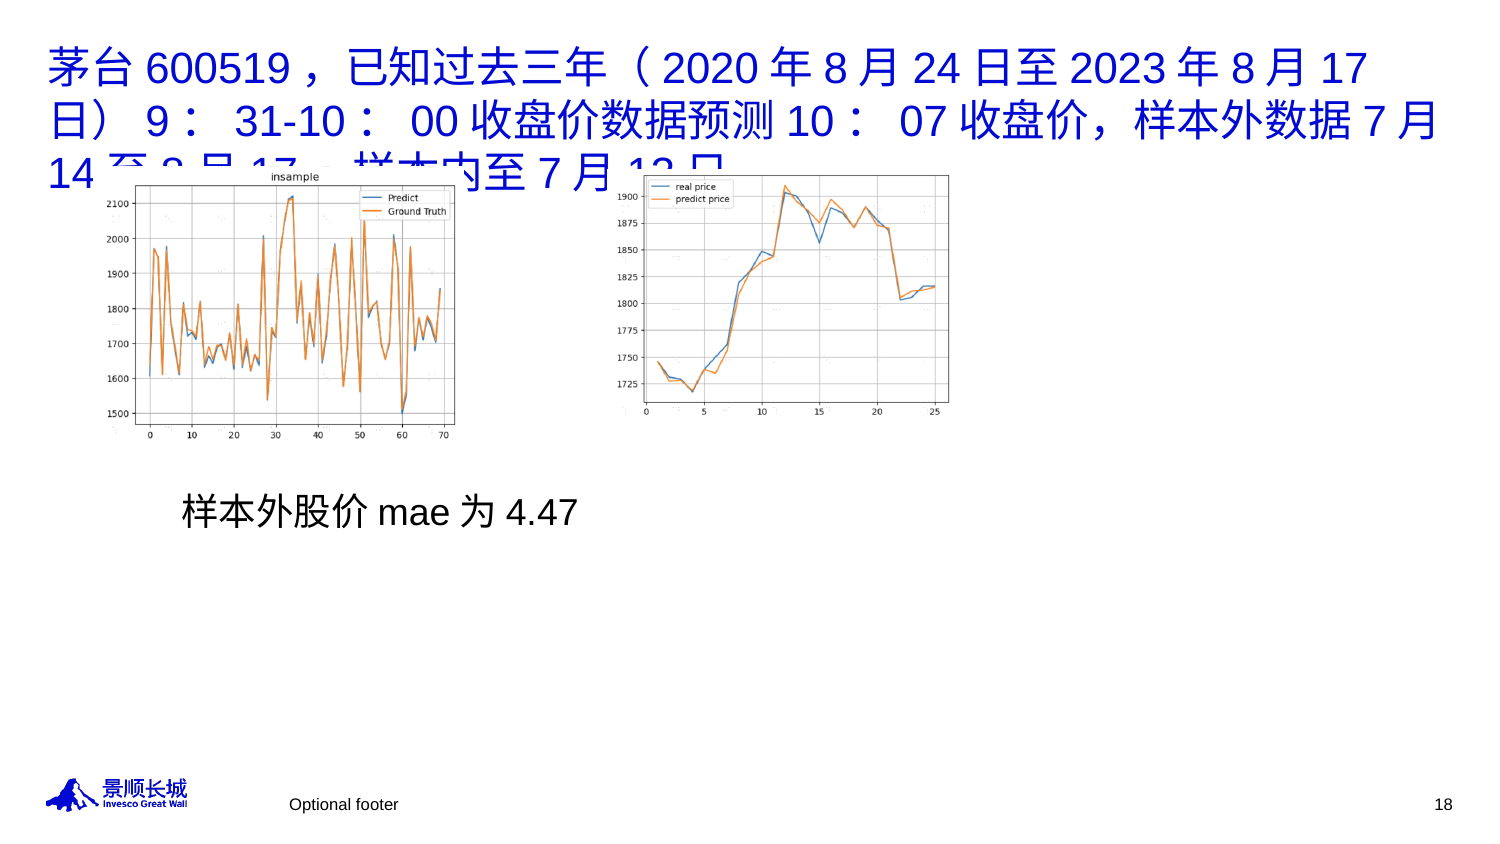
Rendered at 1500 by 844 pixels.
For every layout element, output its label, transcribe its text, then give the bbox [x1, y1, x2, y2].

picture [607, 169, 960, 420]
slide_number 18 [1394, 792, 1453, 815]
picture [93, 166, 465, 444]
title 茅台600519，已知过去三年（2020年8月24日至2023年8月17日）9：31-10：00收盘价数据预测10：07收盘价，样本外数据7月14至8月17，样本内至7月13日 [47, 39, 1454, 148]
picture [46, 778, 187, 812]
footer Optional footer [289, 792, 1258, 815]
text_box 样本外股价mae为4.47 [181, 487, 1020, 533]
